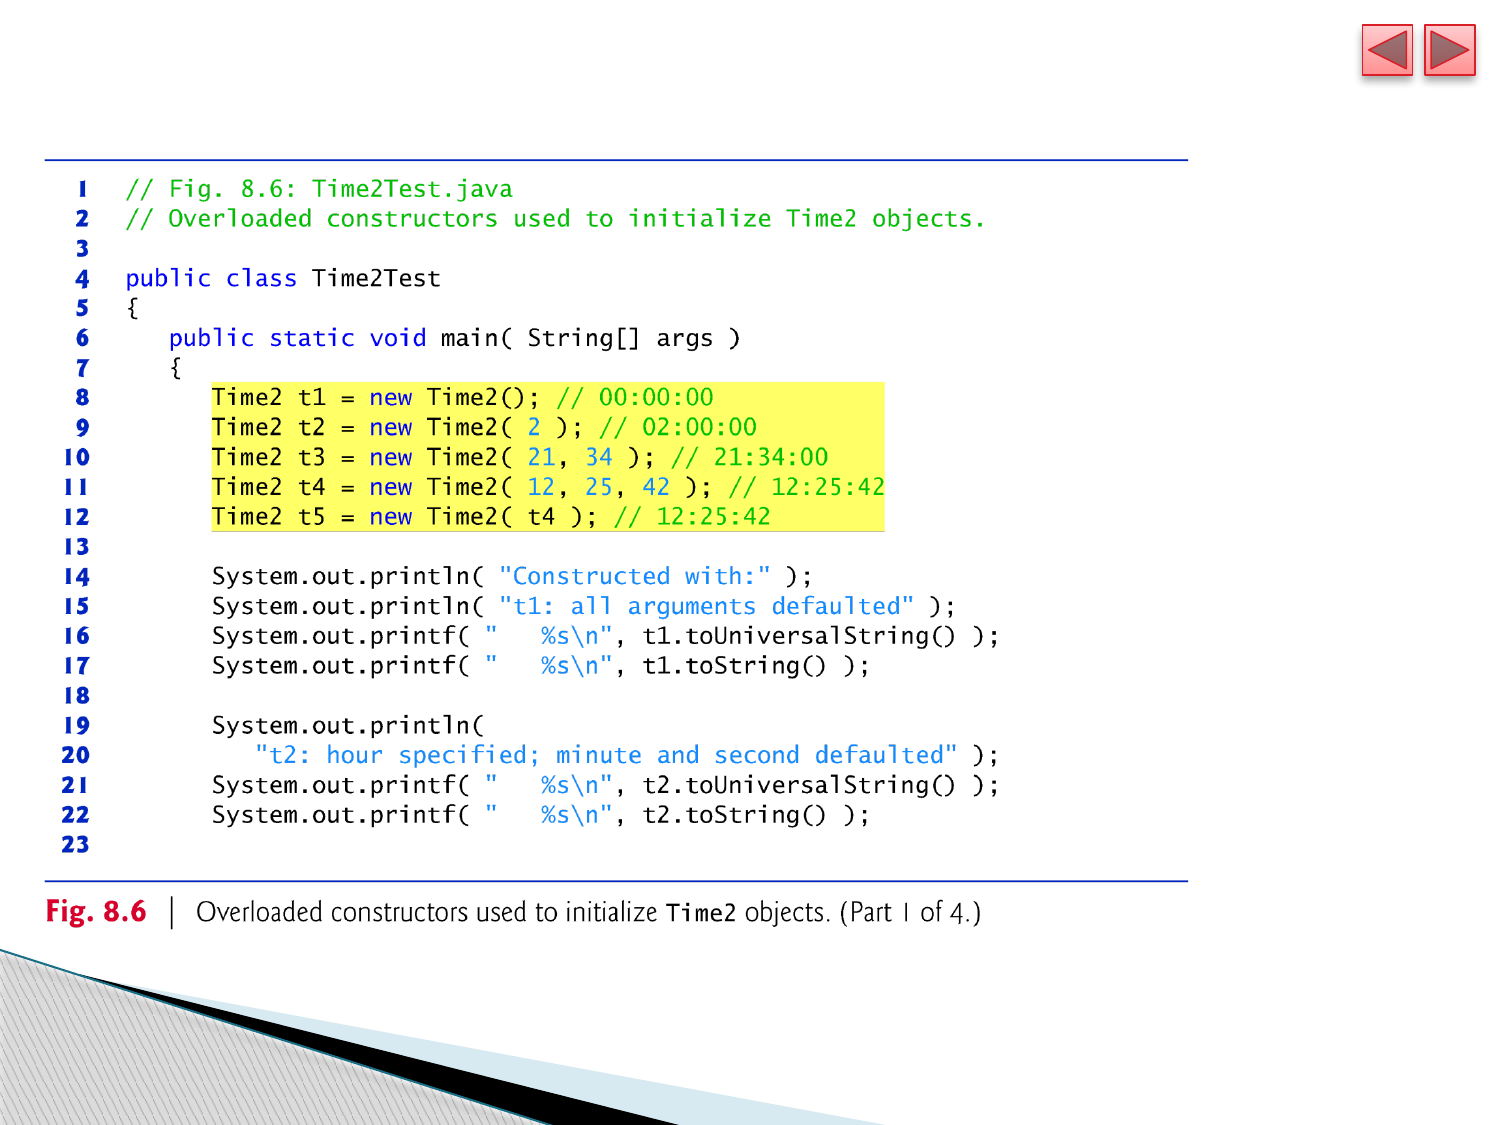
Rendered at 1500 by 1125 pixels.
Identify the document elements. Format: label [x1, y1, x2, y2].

picture [0, 106, 1500, 1018]
